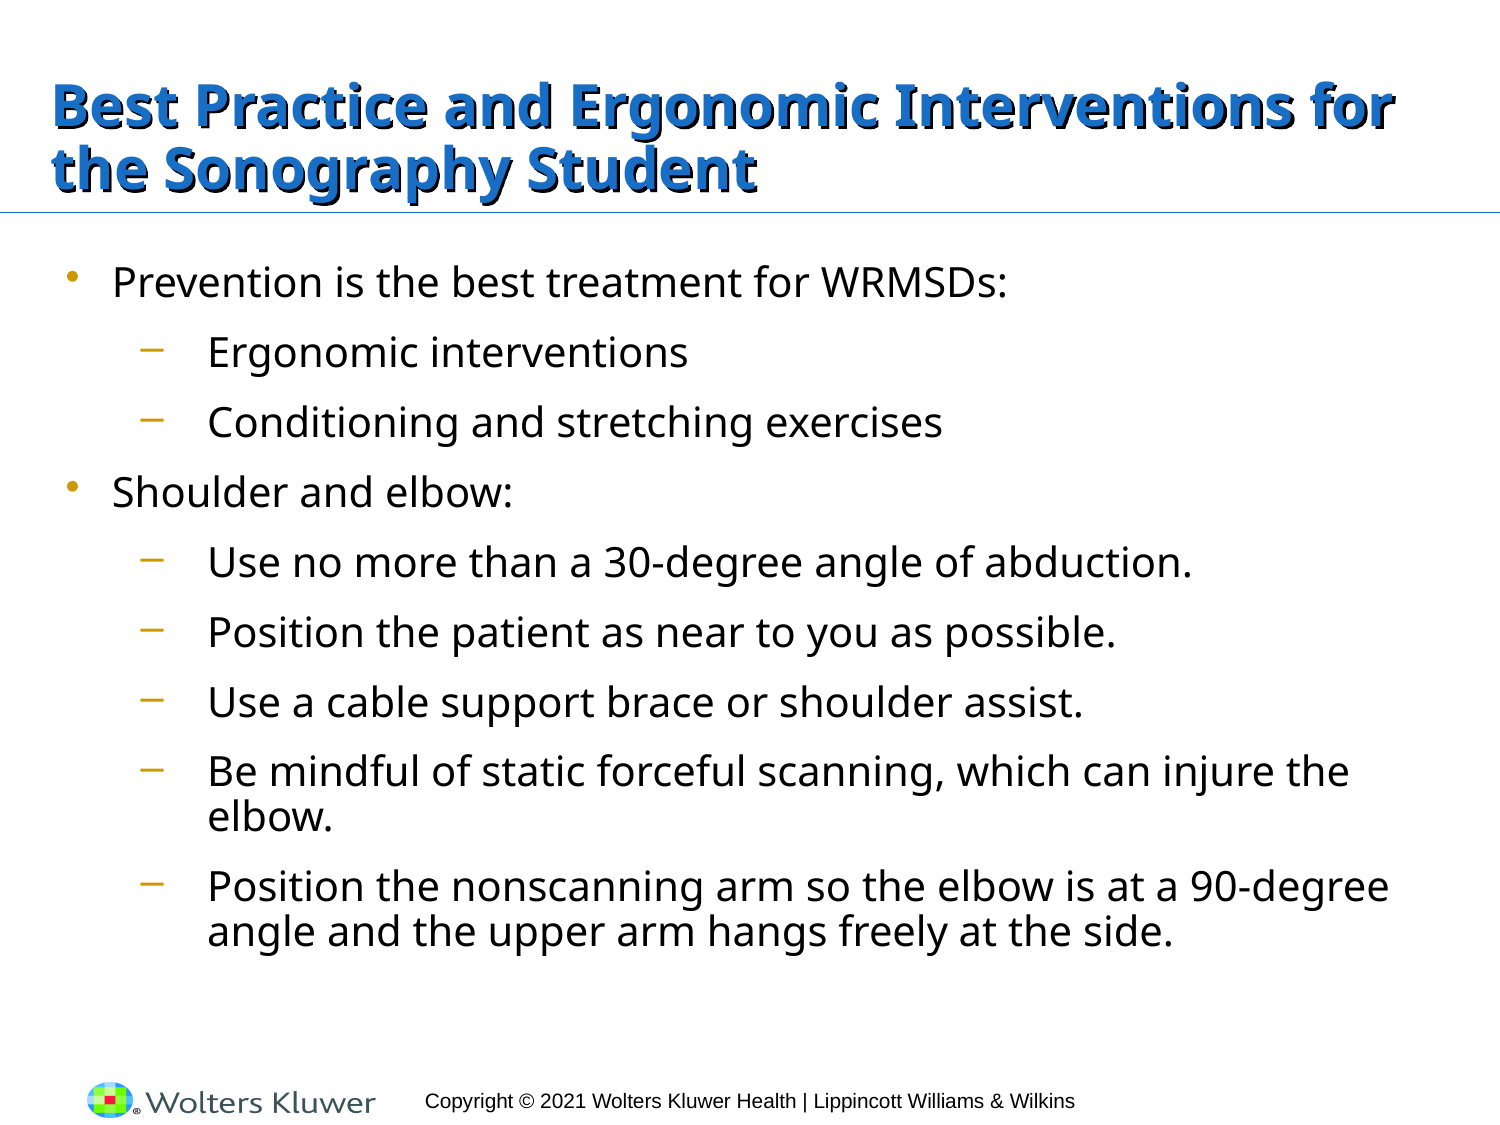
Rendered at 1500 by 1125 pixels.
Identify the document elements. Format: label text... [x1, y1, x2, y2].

list Prevention is the best treatment for WRMSDs: Ergonomic interventions Conditioning and stretching exercises Shoulder and elbow: Use no more than a 30-degree angle of abduction. Position the patient as near to you as possible. Use a cable support brace or shoulder assist. Be mindful of static forceful scanning, which can injure the elbow. Position the nonscanning arm so the elbow is at a 90-degree angle and the upper arm hangs freely at the side. [50, 253, 1464, 1002]
picture [87, 1082, 376, 1118]
title Best Practice and Ergonomic Interventions for the Sonography Student [50, 74, 1468, 203]
